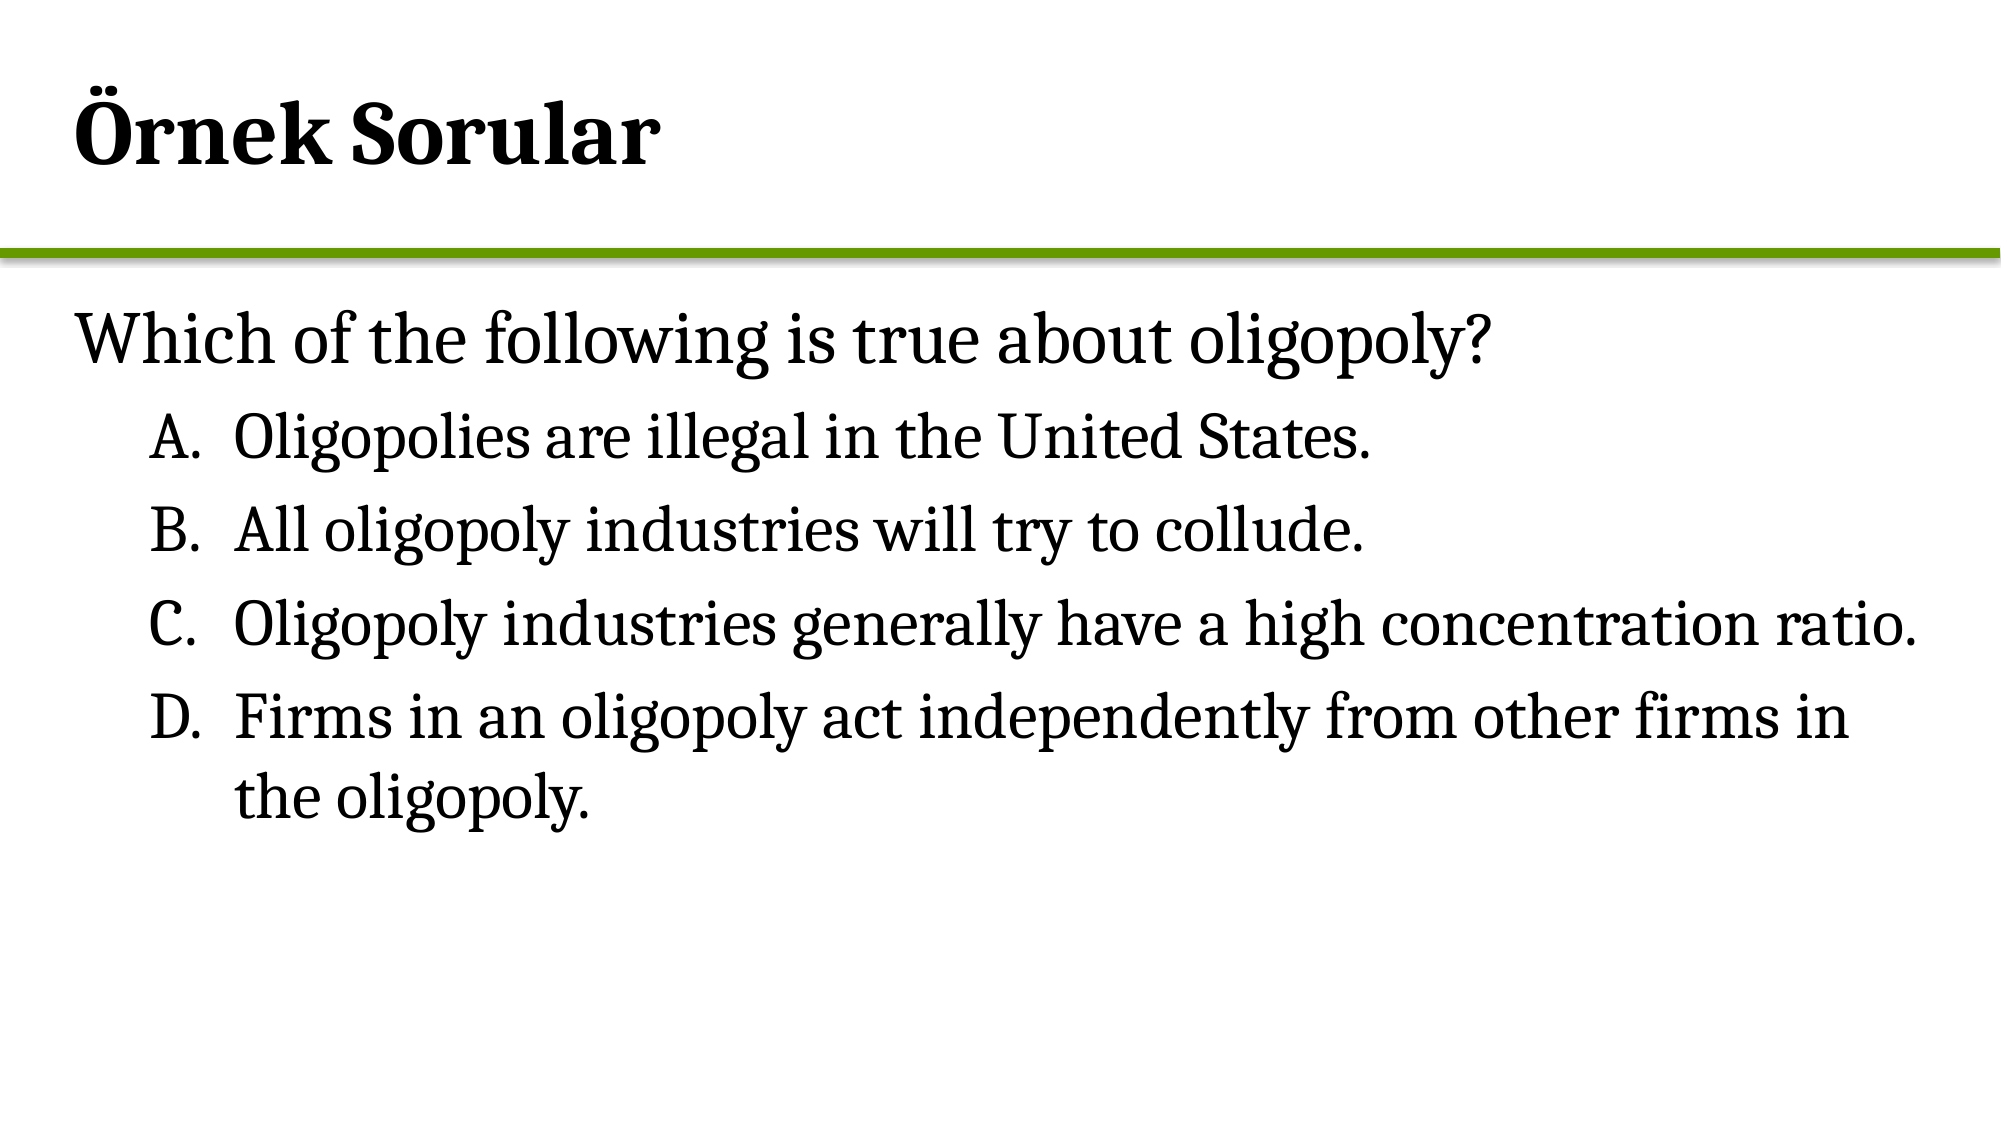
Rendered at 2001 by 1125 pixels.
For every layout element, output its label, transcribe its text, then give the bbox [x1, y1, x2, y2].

list Which of the following is true about oligopoly? Oligopolies are illegal in the United States. All oligopoly industries will try to collude. Oligopoly industries generally have a high concentration ratio. Firms in an oligopoly act independently from other firms in the oligopoly. [59, 280, 1962, 1085]
title Örnek Sorular [59, 2, 1860, 253]
